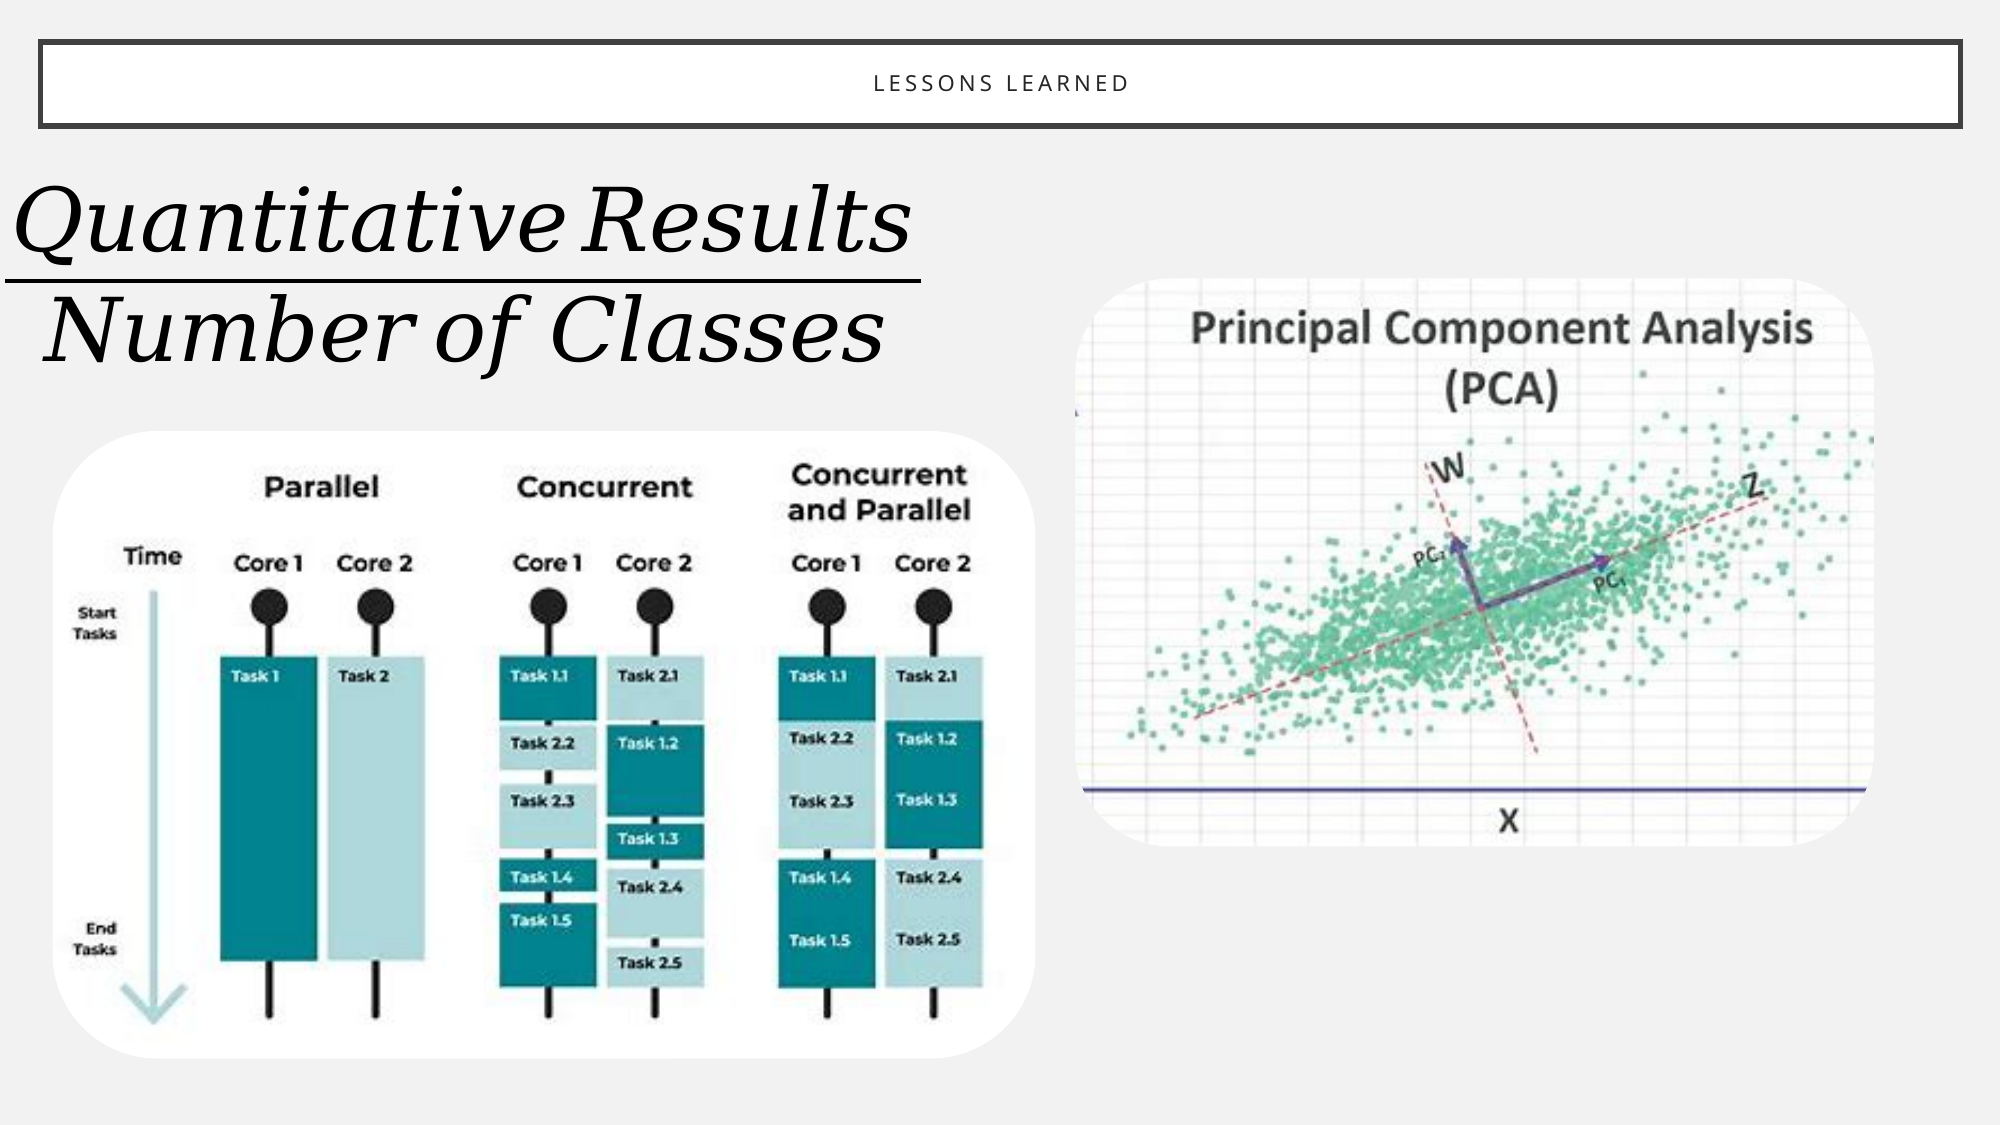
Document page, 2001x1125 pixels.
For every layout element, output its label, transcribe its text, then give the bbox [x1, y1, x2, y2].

title Lessons Learned [38, 39, 1963, 129]
picture [52, 430, 1036, 1059]
picture [1075, 278, 1874, 847]
